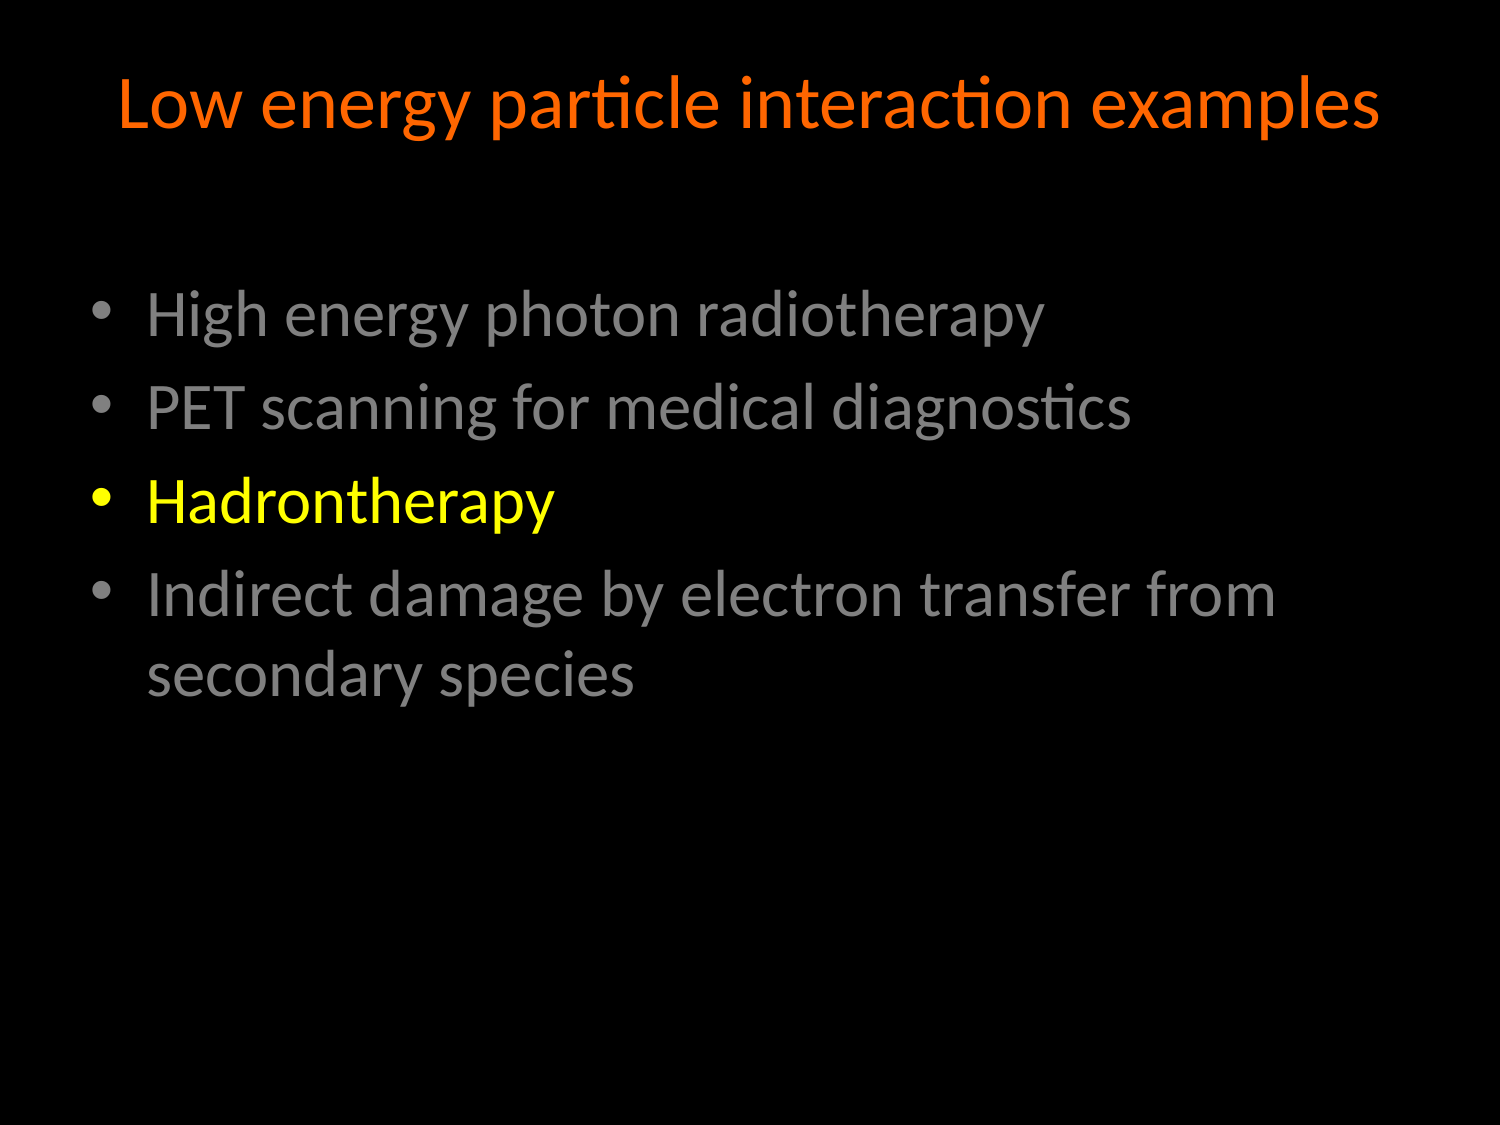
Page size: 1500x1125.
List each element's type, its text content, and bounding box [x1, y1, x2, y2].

text_box Low energy particle interaction examples [74, 45, 1425, 233]
text_box High energy photon radiotherapy PET scanning for medical diagnostics Hadrontherapy Indirect damage by electron transfer from secondary species [74, 262, 1425, 1005]
